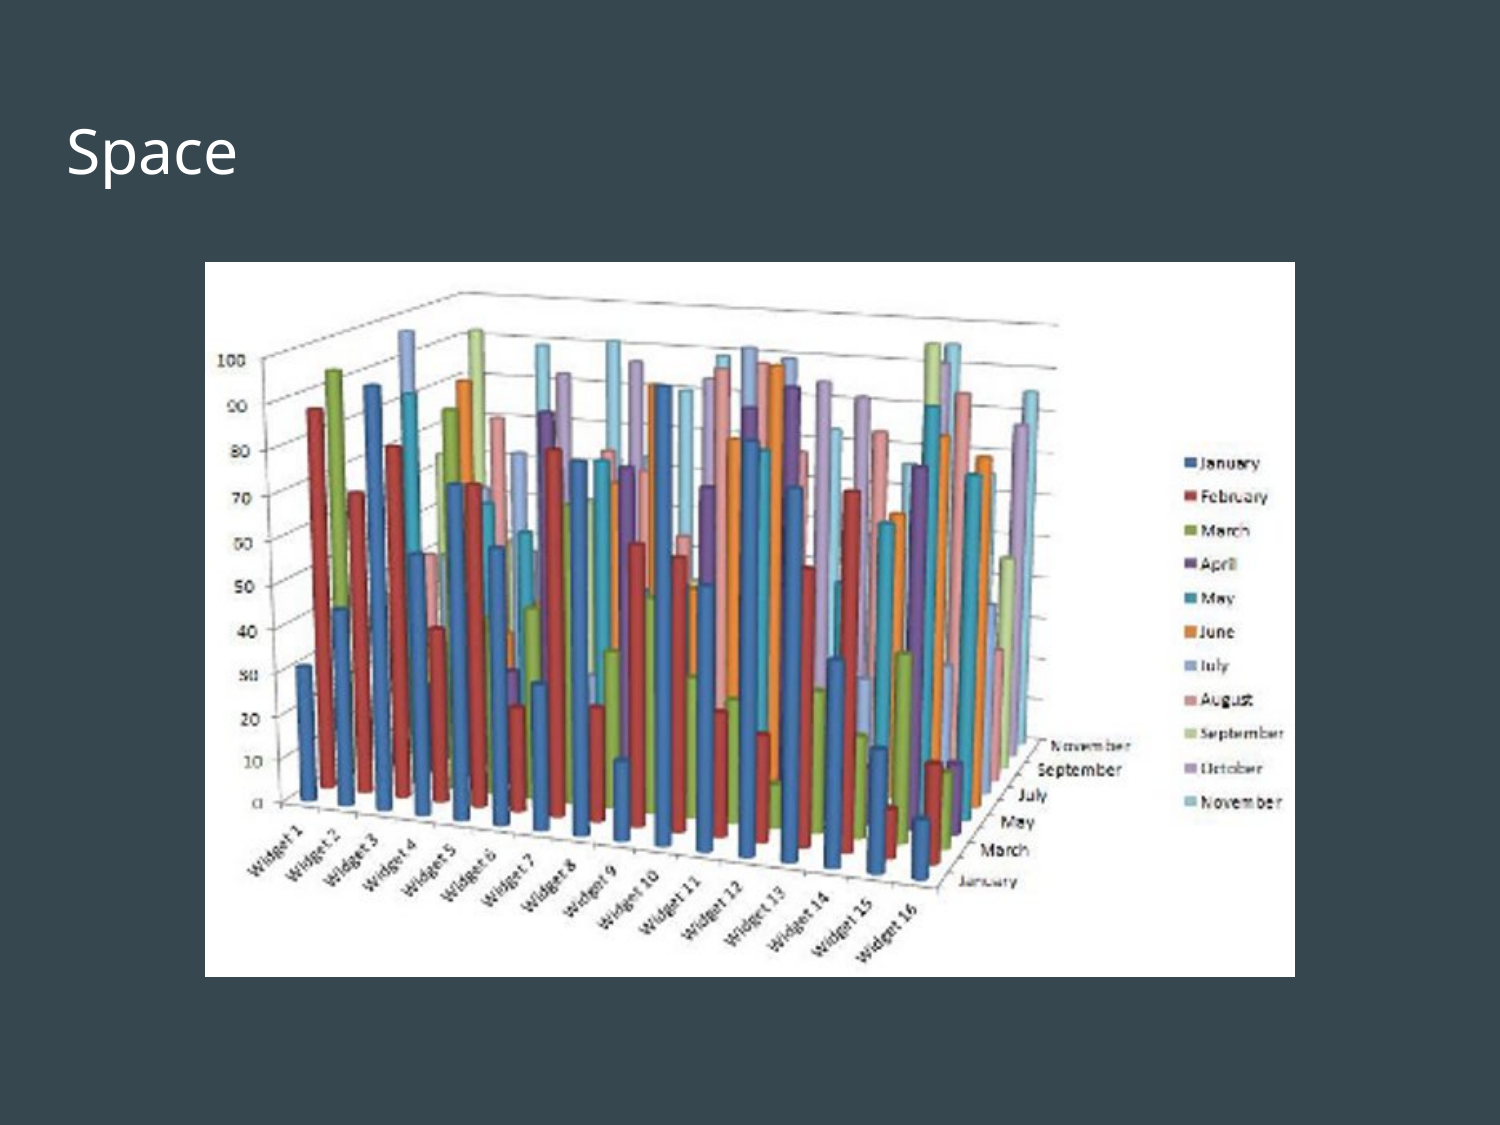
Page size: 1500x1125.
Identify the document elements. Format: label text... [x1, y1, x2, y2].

title Space [51, 97, 1449, 223]
picture [205, 262, 1295, 977]
